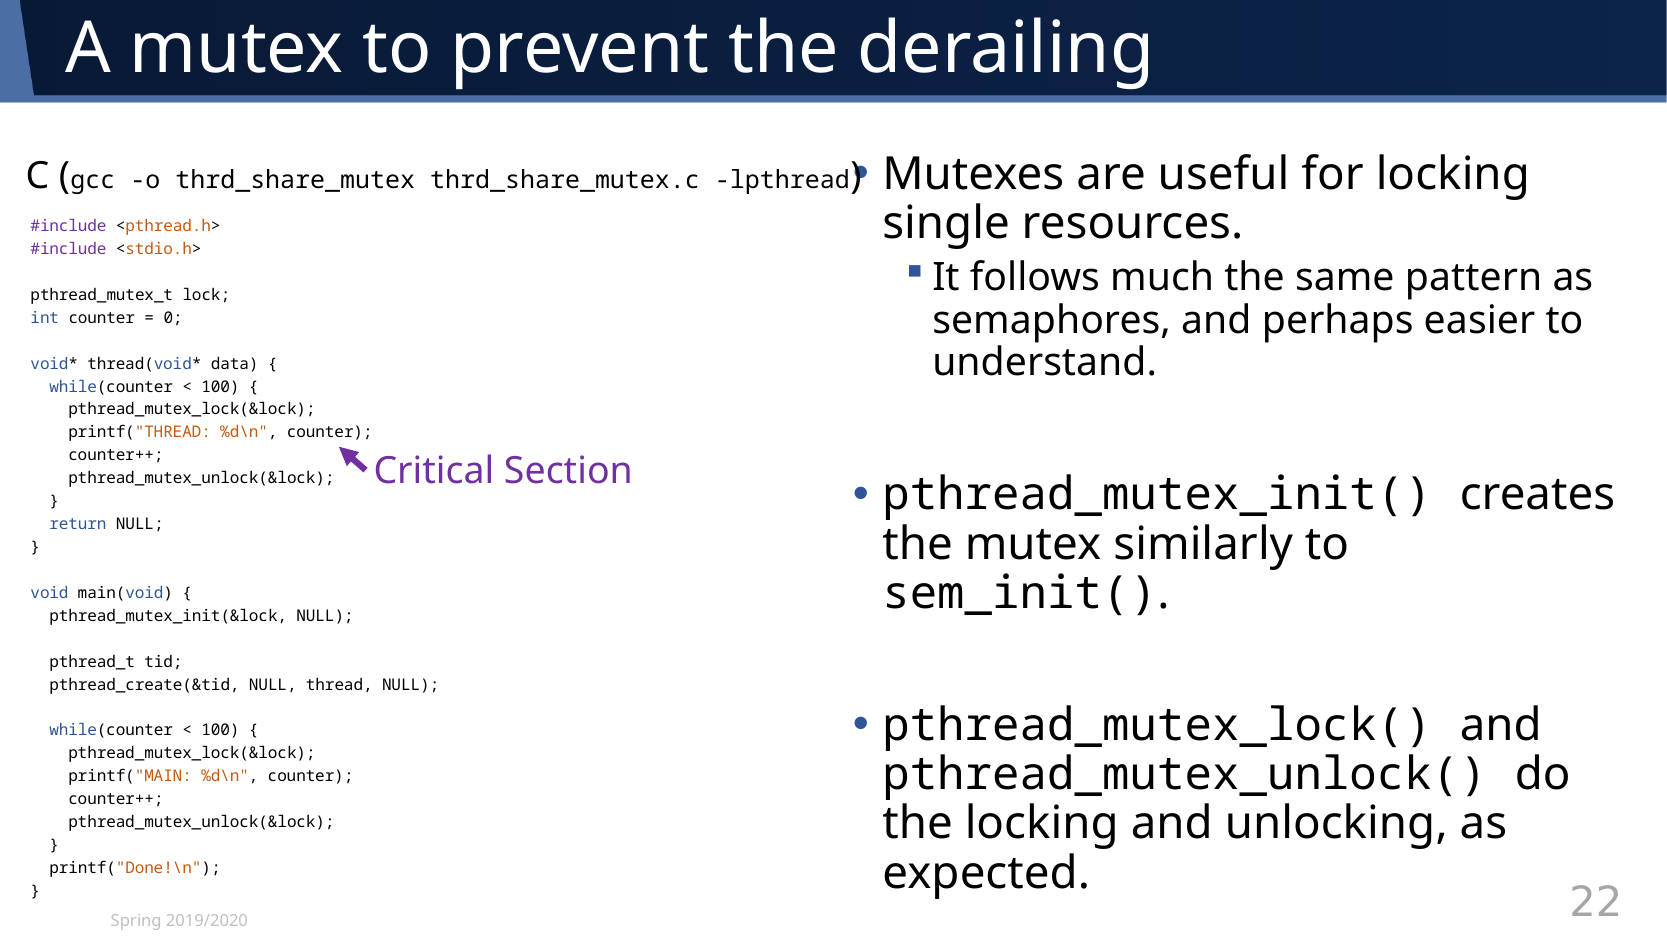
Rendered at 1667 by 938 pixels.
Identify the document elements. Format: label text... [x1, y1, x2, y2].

text_box #include <pthread.h> #include <stdio.h> pthread_mutex_t lock; int counter = 0; void* thread(void* data) { while(counter < 100) { pthread_mutex_lock(&lock); printf("THREAD: %d\n", counter); counter++; pthread_mutex_unlock(&lock); } return NULL; } void main(void) { pthread_mutex_init(&lock, NULL); pthread_t tid; pthread_create(&tid, NULL, thread, NULL); while(counter < 100) { pthread_mutex_lock(&lock); printf("MAIN: %d\n", counter); counter++; pthread_mutex_unlock(&lock); } printf("Done!\n"); } [15, 204, 834, 919]
title A mutex to prevent the derailing [50, 3, 1667, 97]
text_box C (gcc -o thrd_share_mutex thrd_share_mutex.c -lpthread) [10, 143, 927, 204]
picture [0, 0, 1667, 938]
footer Spring 2019/2020 [0, 906, 360, 937]
list Mutexes are useful for locking single resources. It follows much the same pattern as semaphores, and perhaps easier to understand. pthread_mutex_init() creates the mutex similarly to sem_init(). pthread_mutex_lock() and pthread_mutex_unlock() do the locking and unlocking, as expected. [837, 142, 1652, 907]
text_box Critical Section [358, 438, 648, 499]
